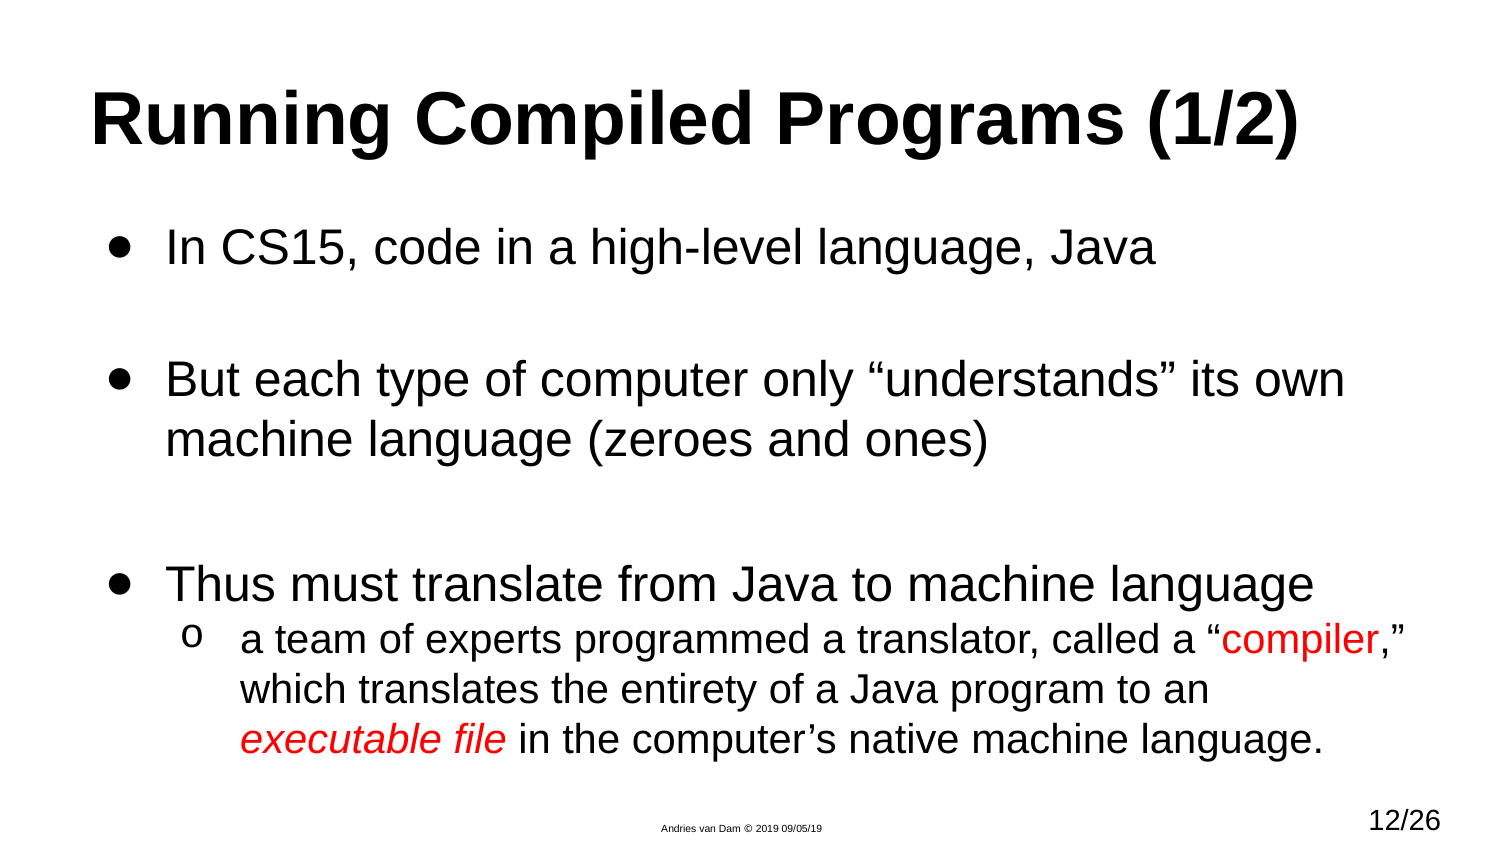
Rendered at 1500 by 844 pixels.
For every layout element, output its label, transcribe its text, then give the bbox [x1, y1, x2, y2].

text_box In CS15, code in a high-level language, Java But each type of computer only “understands” its own machine language (zeroes and ones) Thus must translate from Java to machine language a team of experts programmed a translator, called a “compiler,” which translates the entirety of a Java program to an executable file in the computer’s native machine language. [74, 199, 1425, 777]
title Running Compiled Programs (1/2) [75, 53, 1425, 175]
slide_number 12/26 [1360, 793, 1497, 844]
